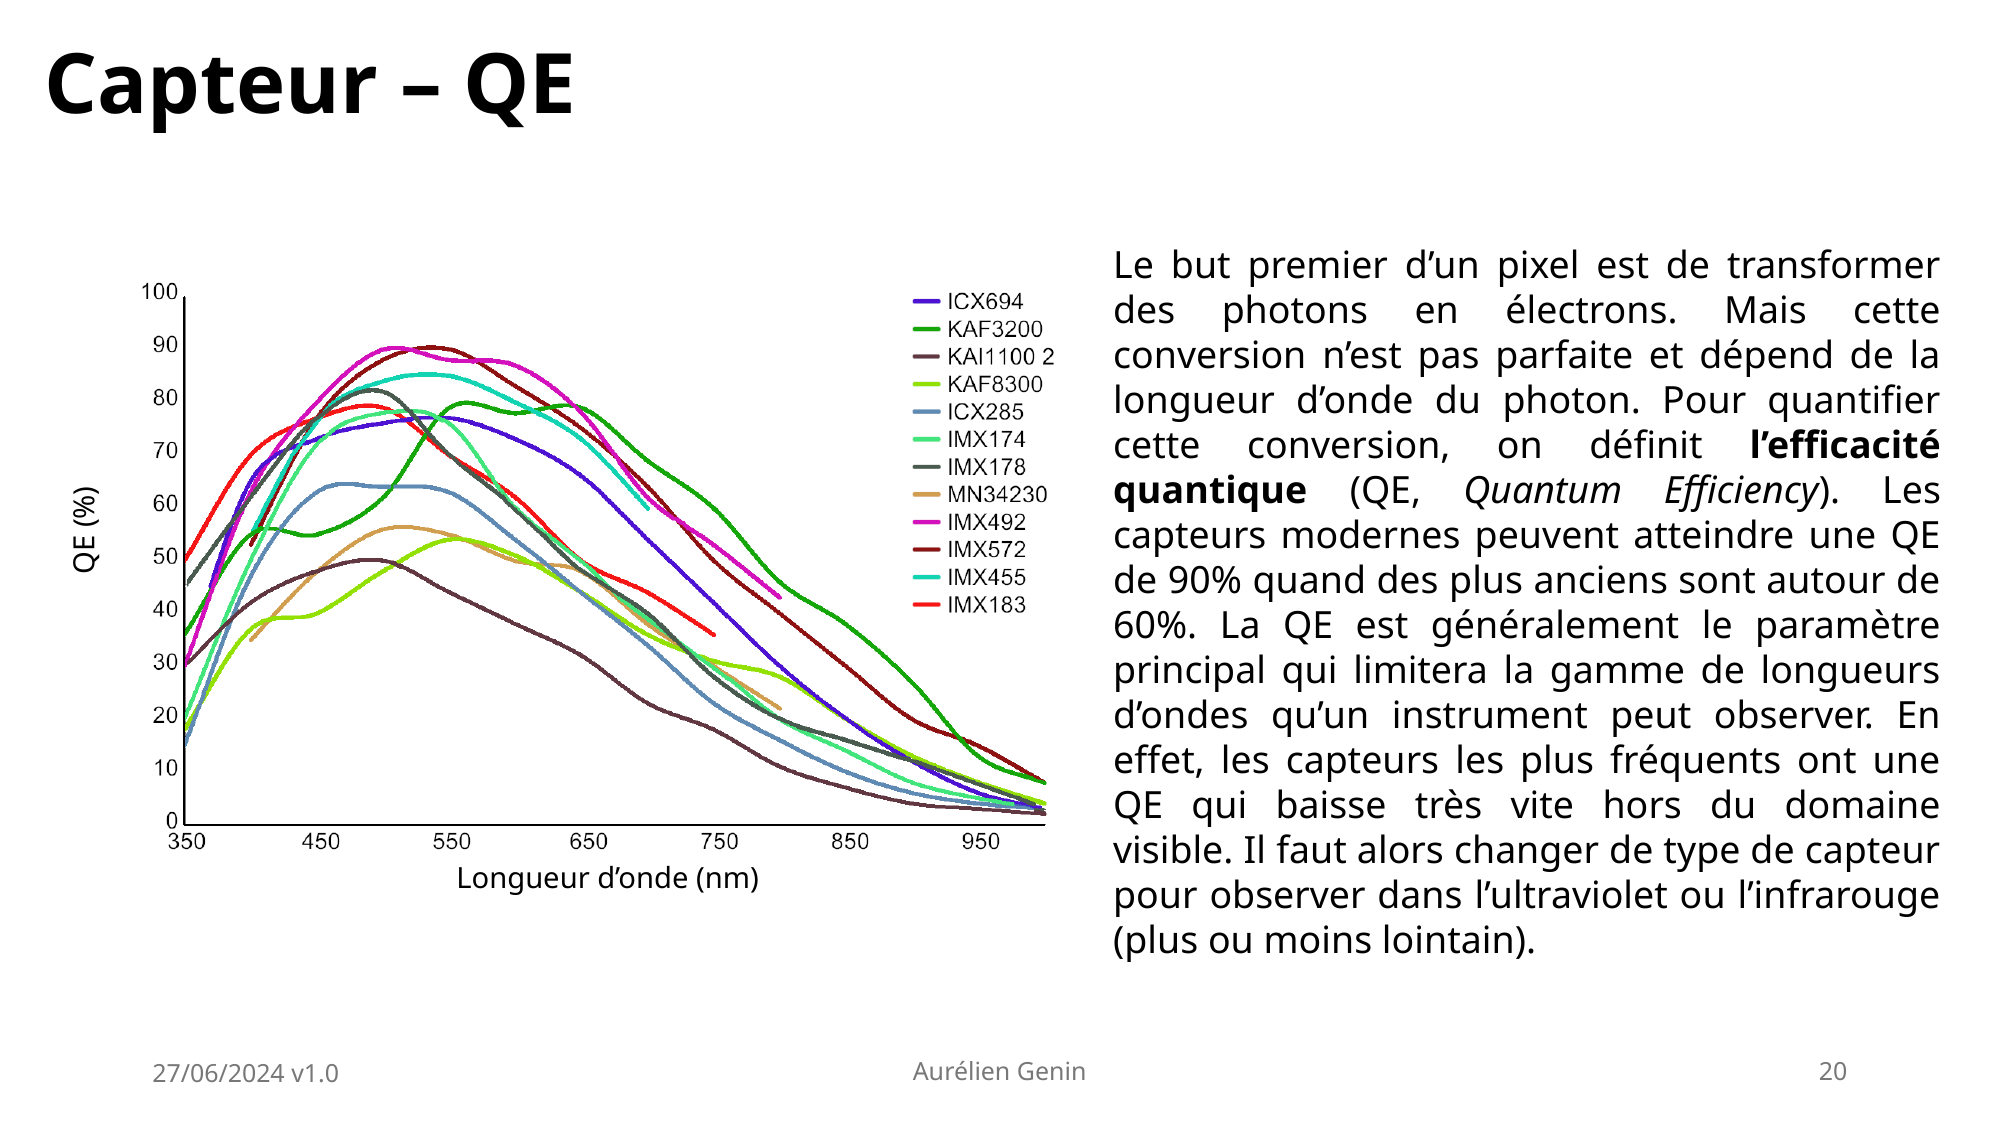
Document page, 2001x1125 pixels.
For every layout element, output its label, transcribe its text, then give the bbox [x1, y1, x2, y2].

footer Aurélien Genin [662, 1042, 1338, 1103]
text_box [57, 253, 1079, 914]
slide_number 20 [1412, 1042, 1863, 1103]
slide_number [137, 1042, 588, 1103]
text_box Le but premier d’un pixel est de transformer des photons en électrons. Mais cette conversion n’est pas parfaite et dépend de la longueur d’onde du photon. Pour quantifier cette conversion, on définit l’efficacité quantique (QE, Quantum Efficiency). Les capteurs modernes peuvent atteindre une QE de 90% quand des plus anciens sont autour de 60%. La QE est généralement le paramètre principal qui limitera la gamme de longueurs d’ondes qu’un instrument peut observer. En effet, les capteurs les plus fréquents ont une QE qui baisse très vite hors du domaine visible. Il faut alors changer de type de capteur pour observer dans l’ultraviolet ou l’infrarouge (plus ou moins lointain). [1098, 233, 1956, 969]
text_box Capteur – QE [30, 22, 1898, 138]
